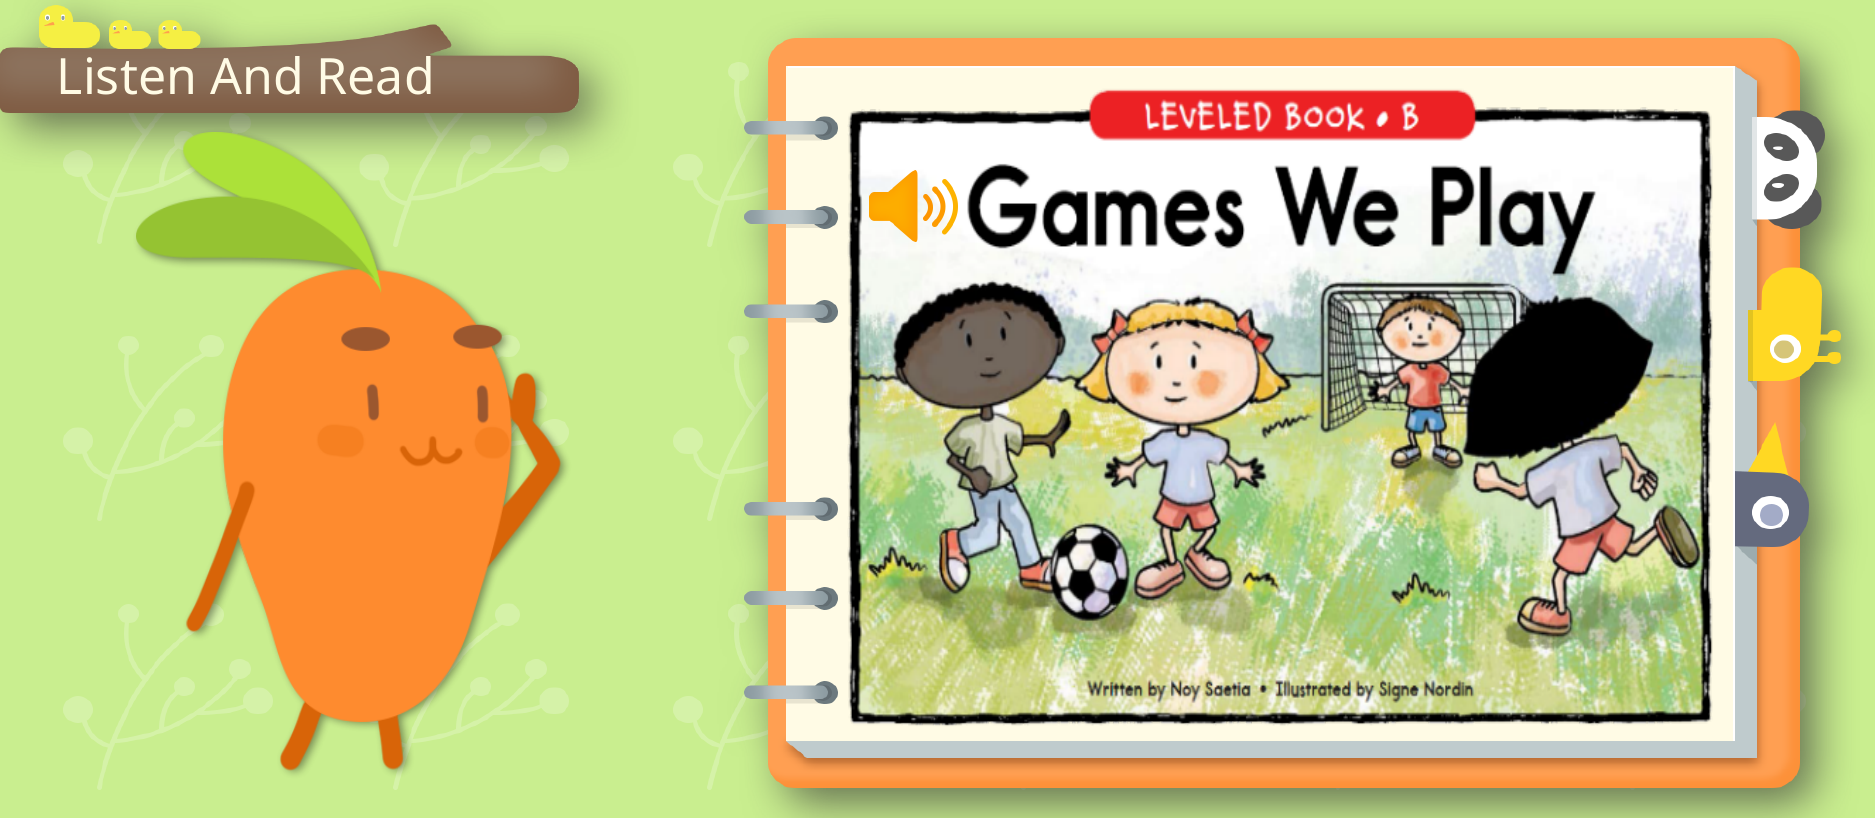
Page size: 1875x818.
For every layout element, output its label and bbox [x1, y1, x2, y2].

text_box [0, 5, 579, 113]
picture [0, 0, 1875, 818]
